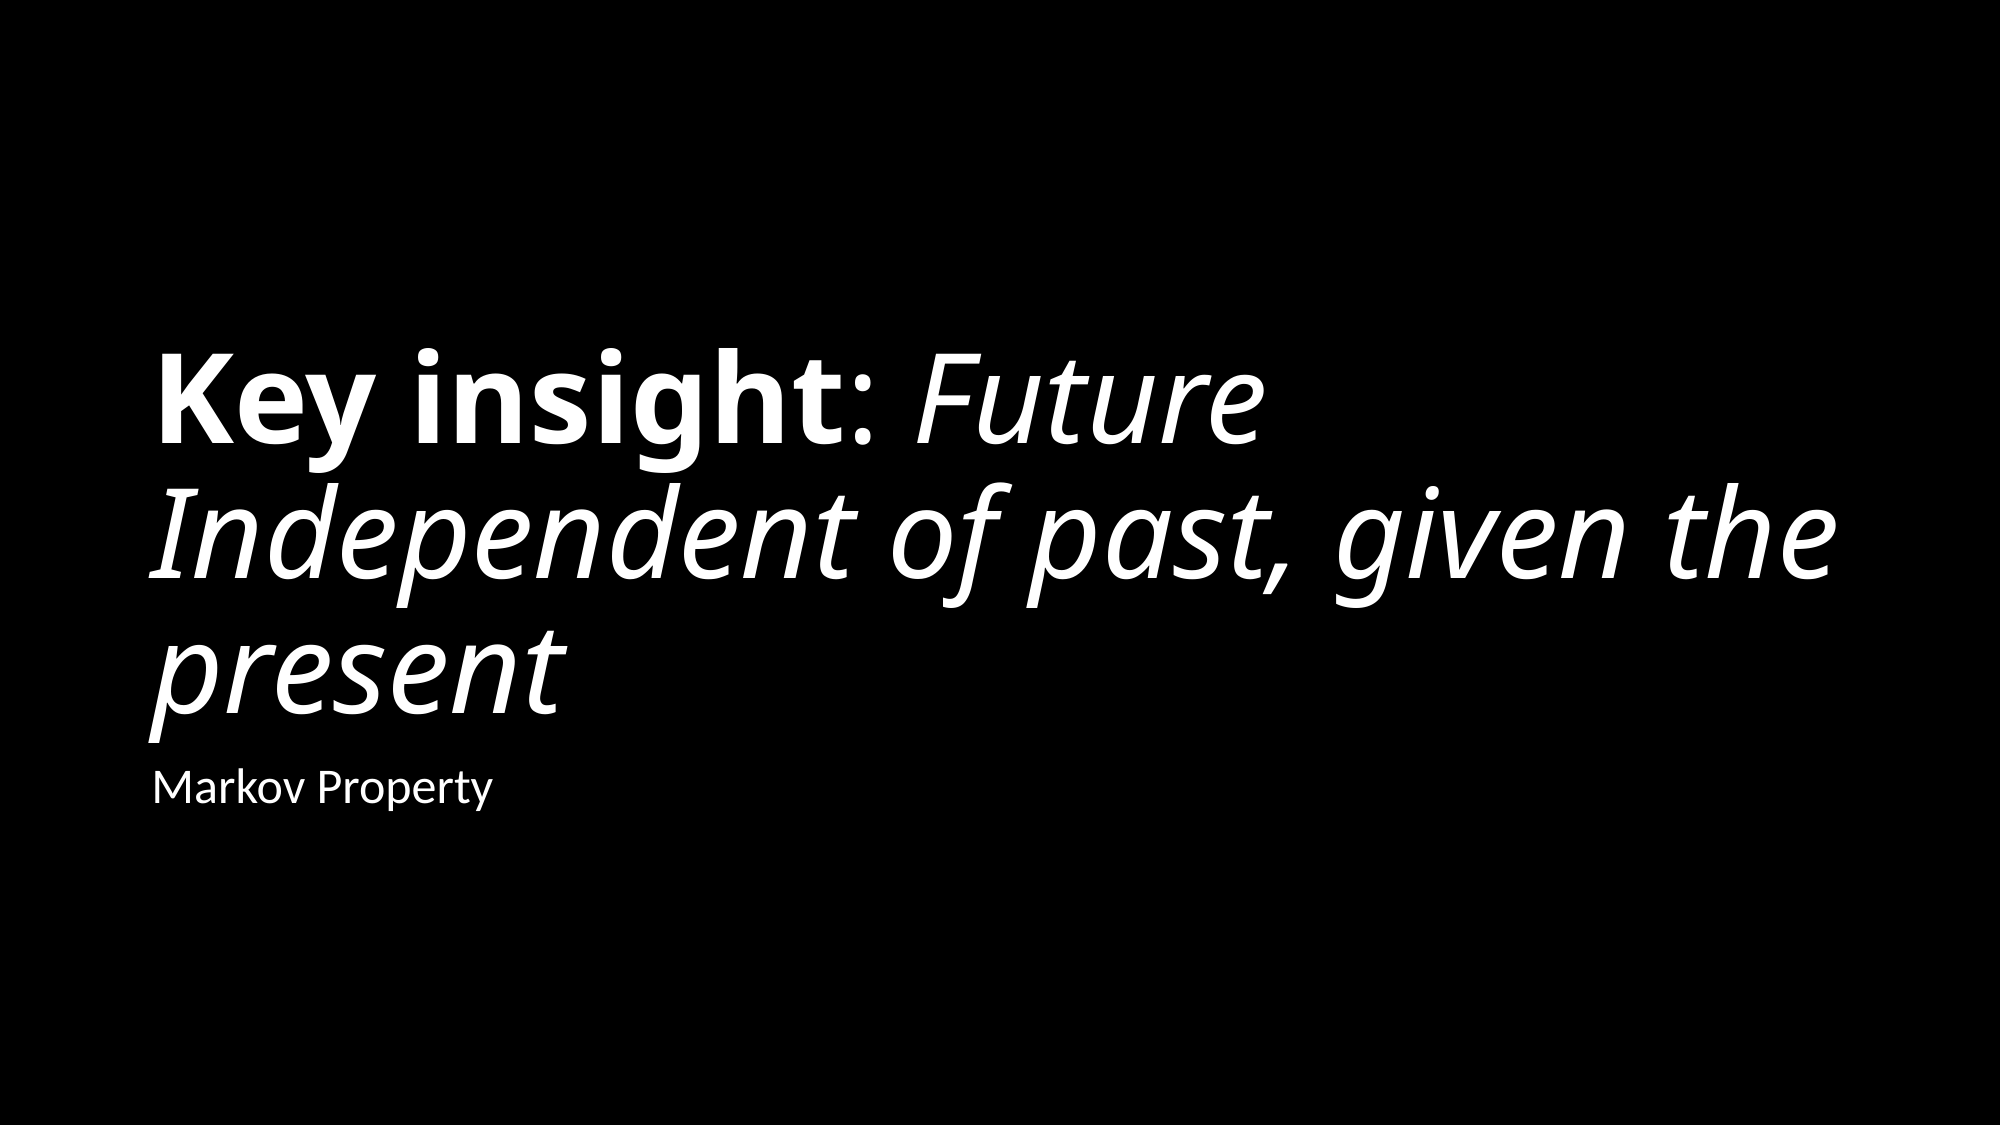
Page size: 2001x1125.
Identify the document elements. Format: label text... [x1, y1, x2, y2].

title Key insight: Future Independent of past, given the present [136, 280, 1862, 749]
list Markov Property [136, 752, 1862, 999]
